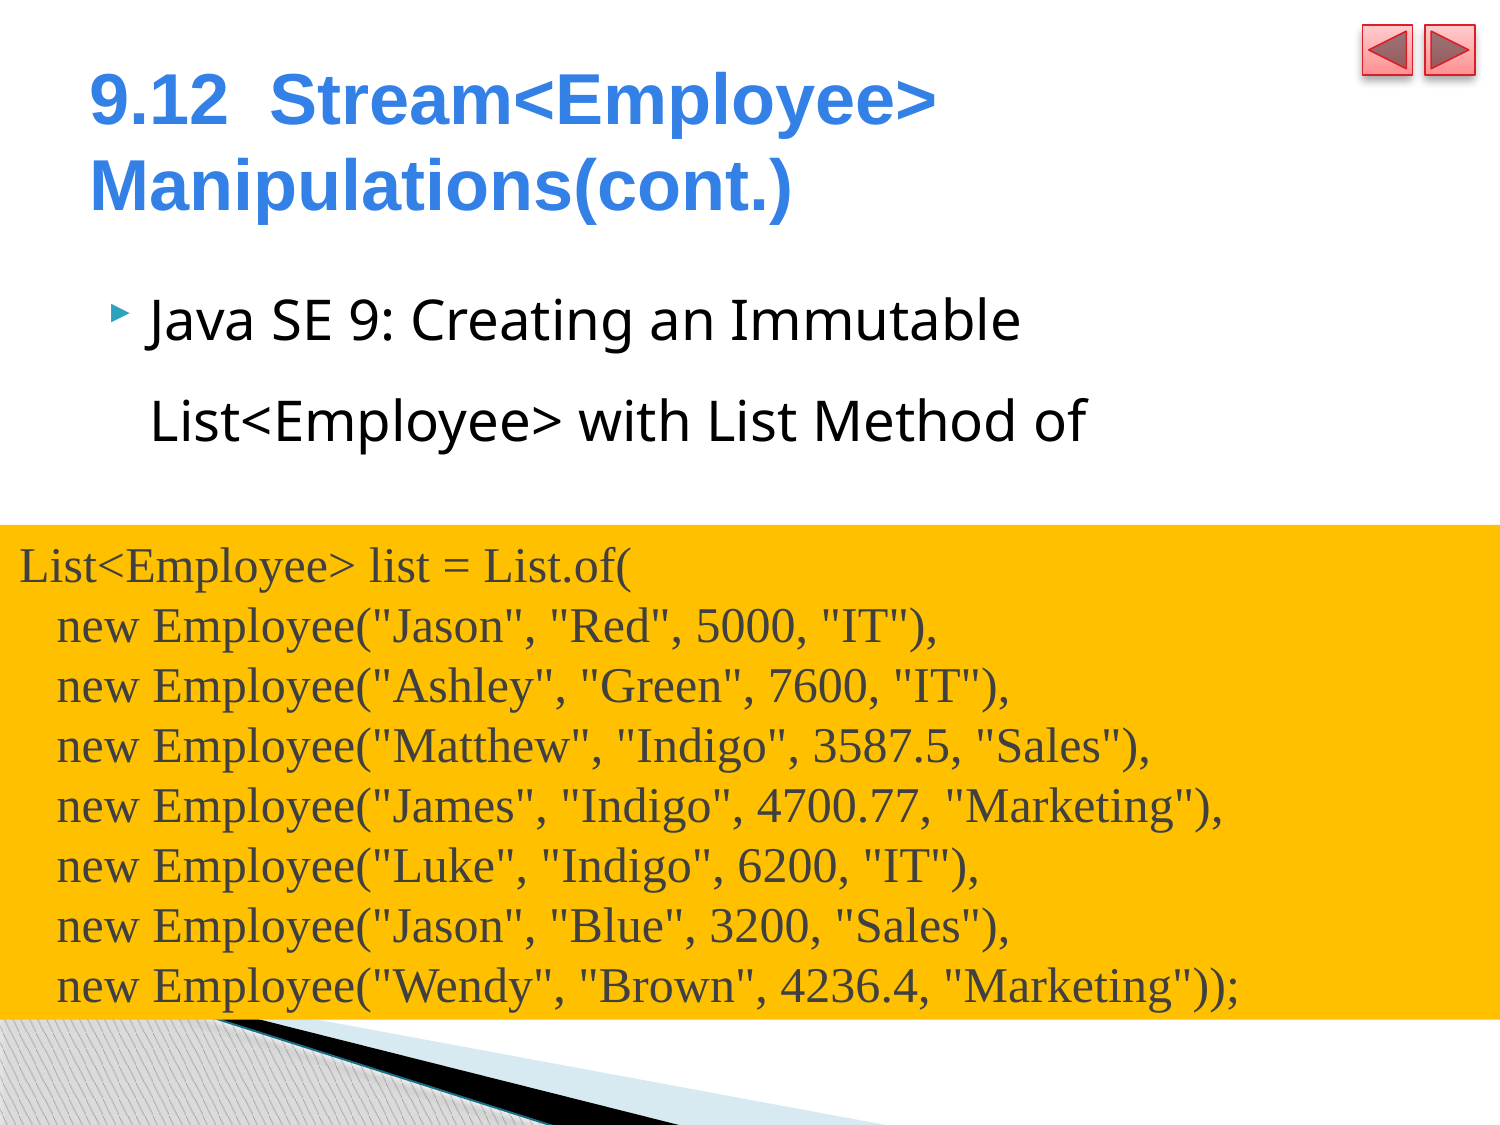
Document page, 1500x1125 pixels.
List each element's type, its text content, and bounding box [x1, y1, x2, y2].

list Java SE 9: Creating an Immutable List<Employee> with List Method of [74, 242, 1426, 524]
text_box List<Employee> list = List.of( new Employee("Jason", "Red", 5000, "IT"), new Employee("Ashley", "Green", 7600, "IT"), new Employee("Matthew", "Indigo", 3587.5, "Sales"), new Employee("James", "Indigo", 4700.77, "Marketing"), new Employee("Luke", "Indigo", 6200, "IT"), new Employee("Jason", "Blue", 3200, "Sales"), new Employee("Wendy", "Brown", 4236.4, "Marketing")); [0, 524, 1500, 1020]
title 9.12 Stream<Employee> Manipulations(cont.) [75, 45, 1425, 233]
